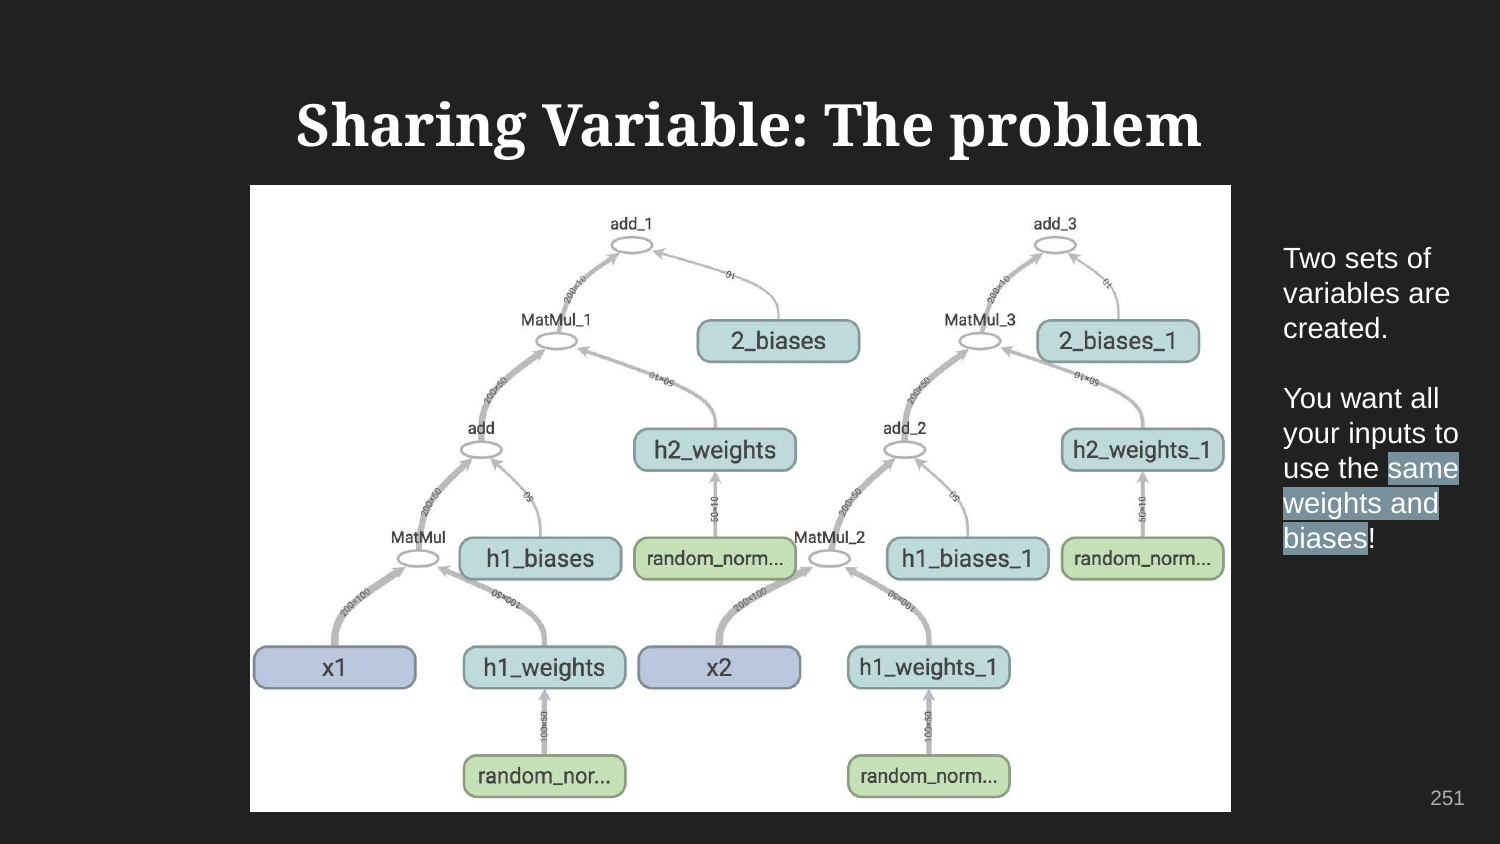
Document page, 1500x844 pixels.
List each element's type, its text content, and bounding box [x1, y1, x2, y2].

text_box Two sets of variables are created. You want all your inputs to use the same weights and biases! [1268, 224, 1480, 604]
title Sharing Variable: The problem [51, 72, 1449, 167]
picture [249, 184, 1231, 813]
slide_number 251 [1389, 764, 1480, 830]
